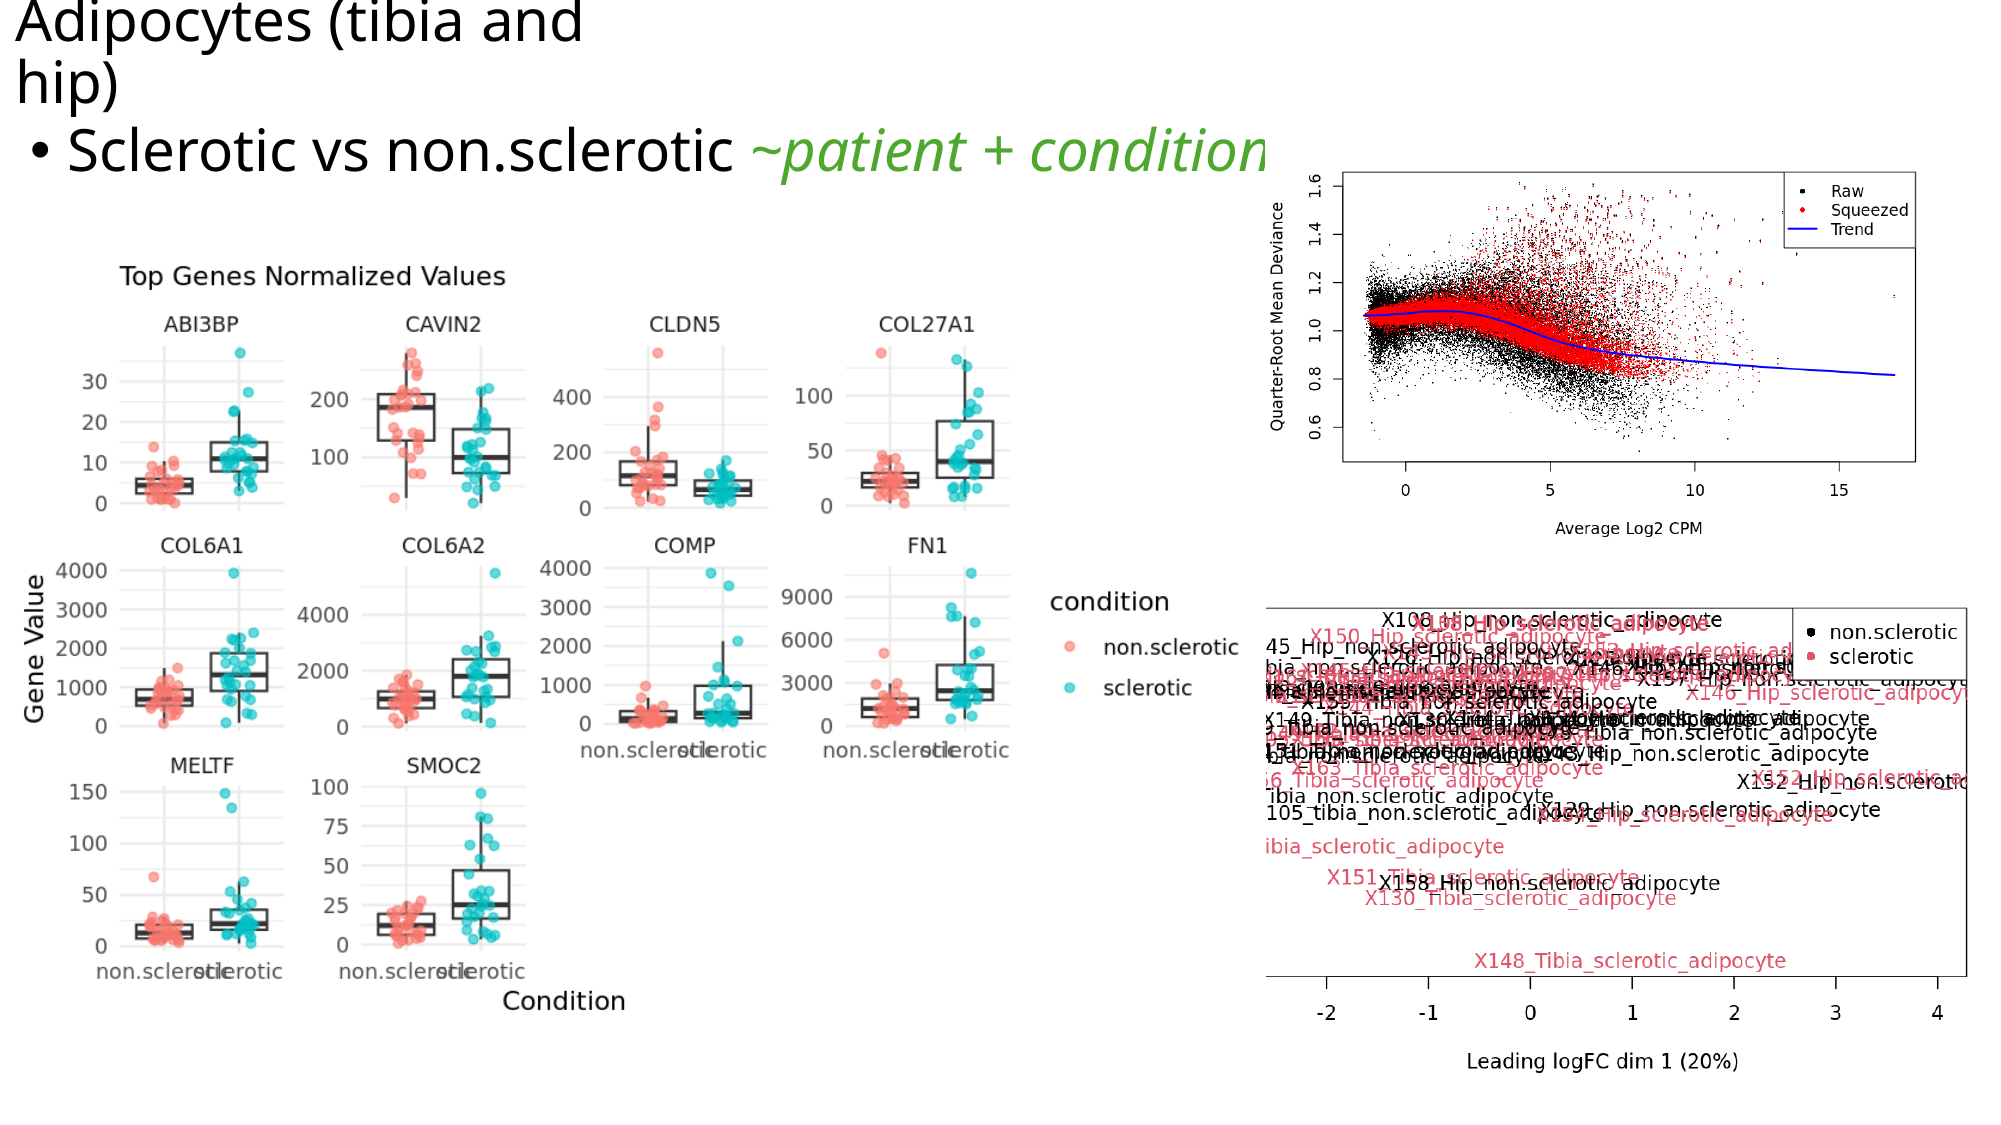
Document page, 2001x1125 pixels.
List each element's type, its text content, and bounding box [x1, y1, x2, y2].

title Adipocytes (tibia and hip) [0, 0, 672, 198]
list Sclerotic vs non.sclerotic ~patient + condition [15, 114, 1741, 252]
picture [10, 132, 2000, 1100]
